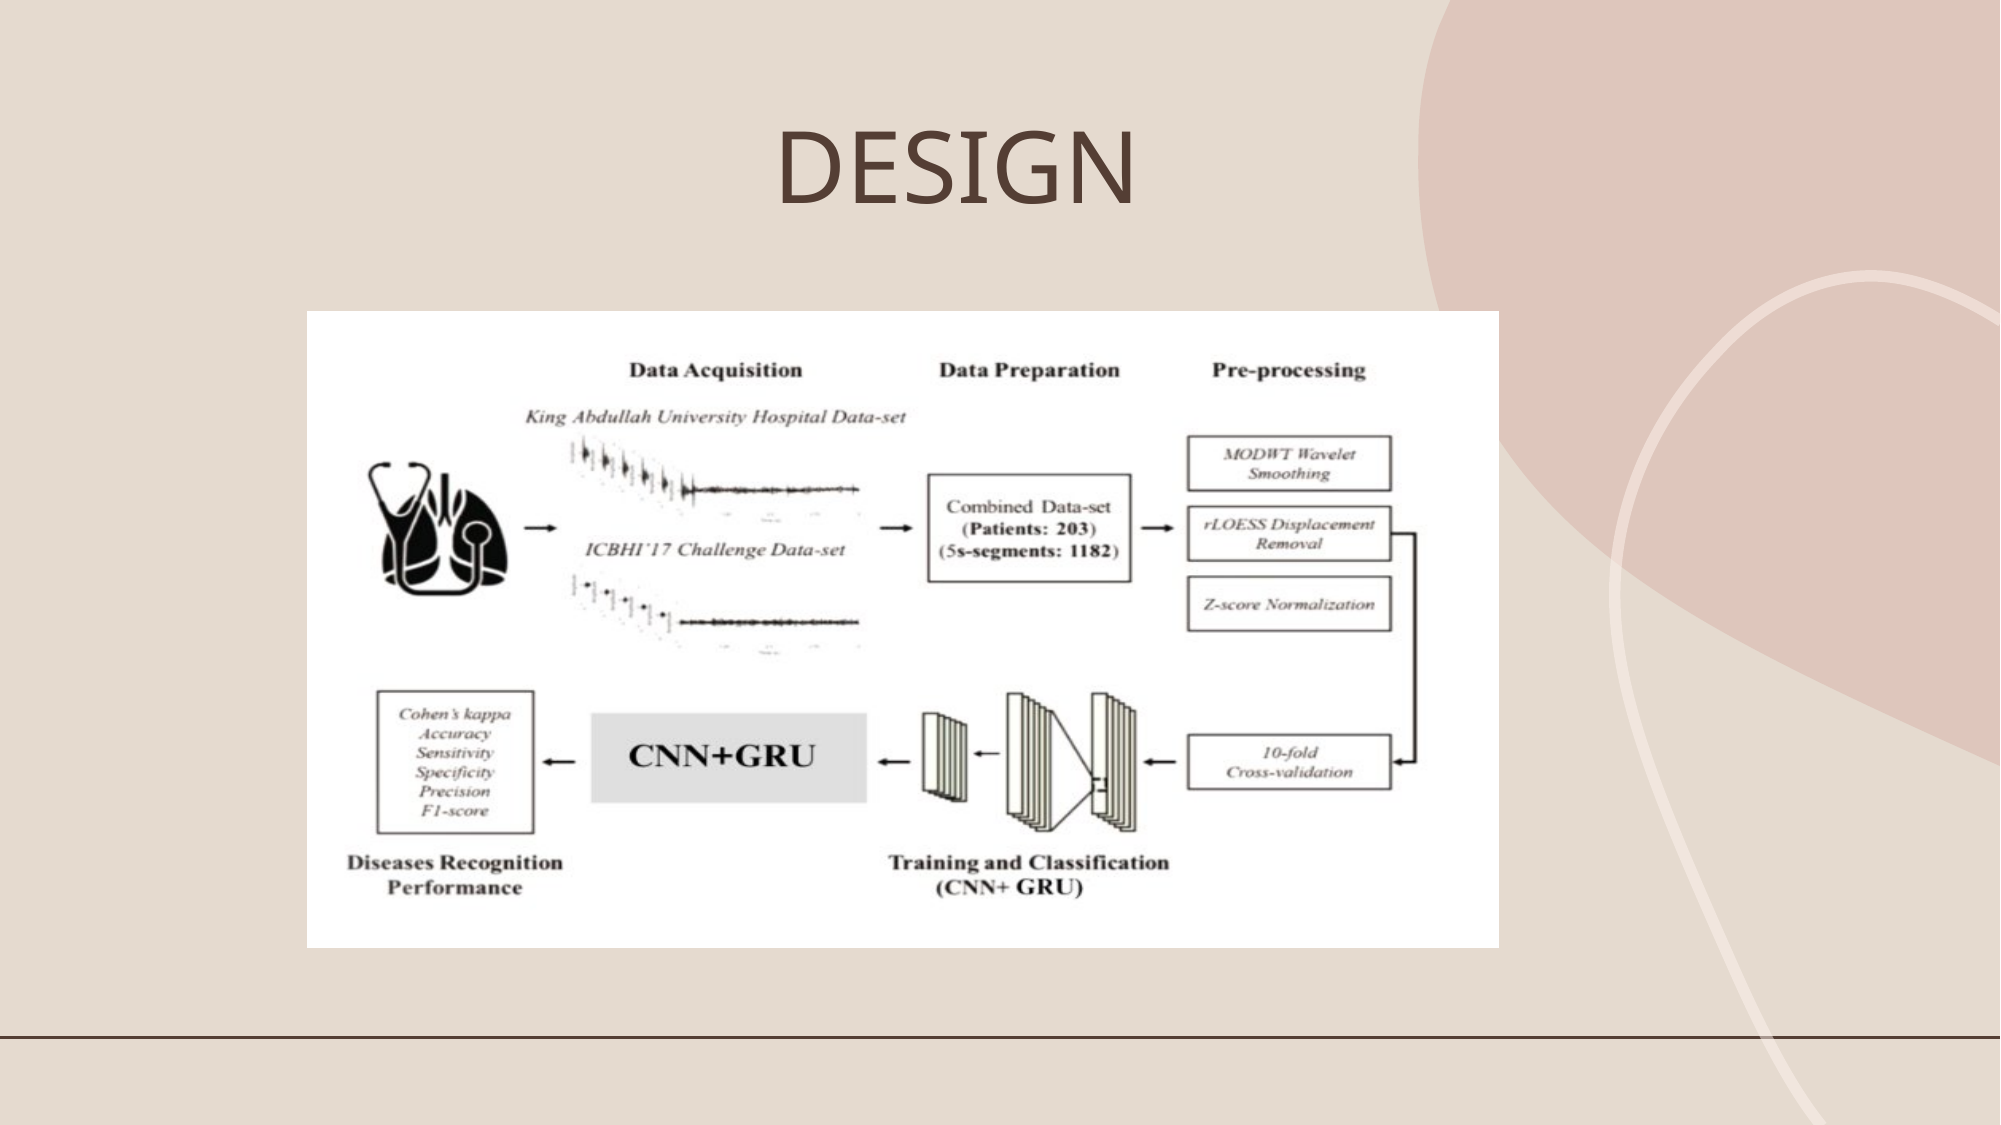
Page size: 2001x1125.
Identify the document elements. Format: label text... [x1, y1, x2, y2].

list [306, 311, 1499, 948]
title DESIGN [94, 115, 1820, 227]
